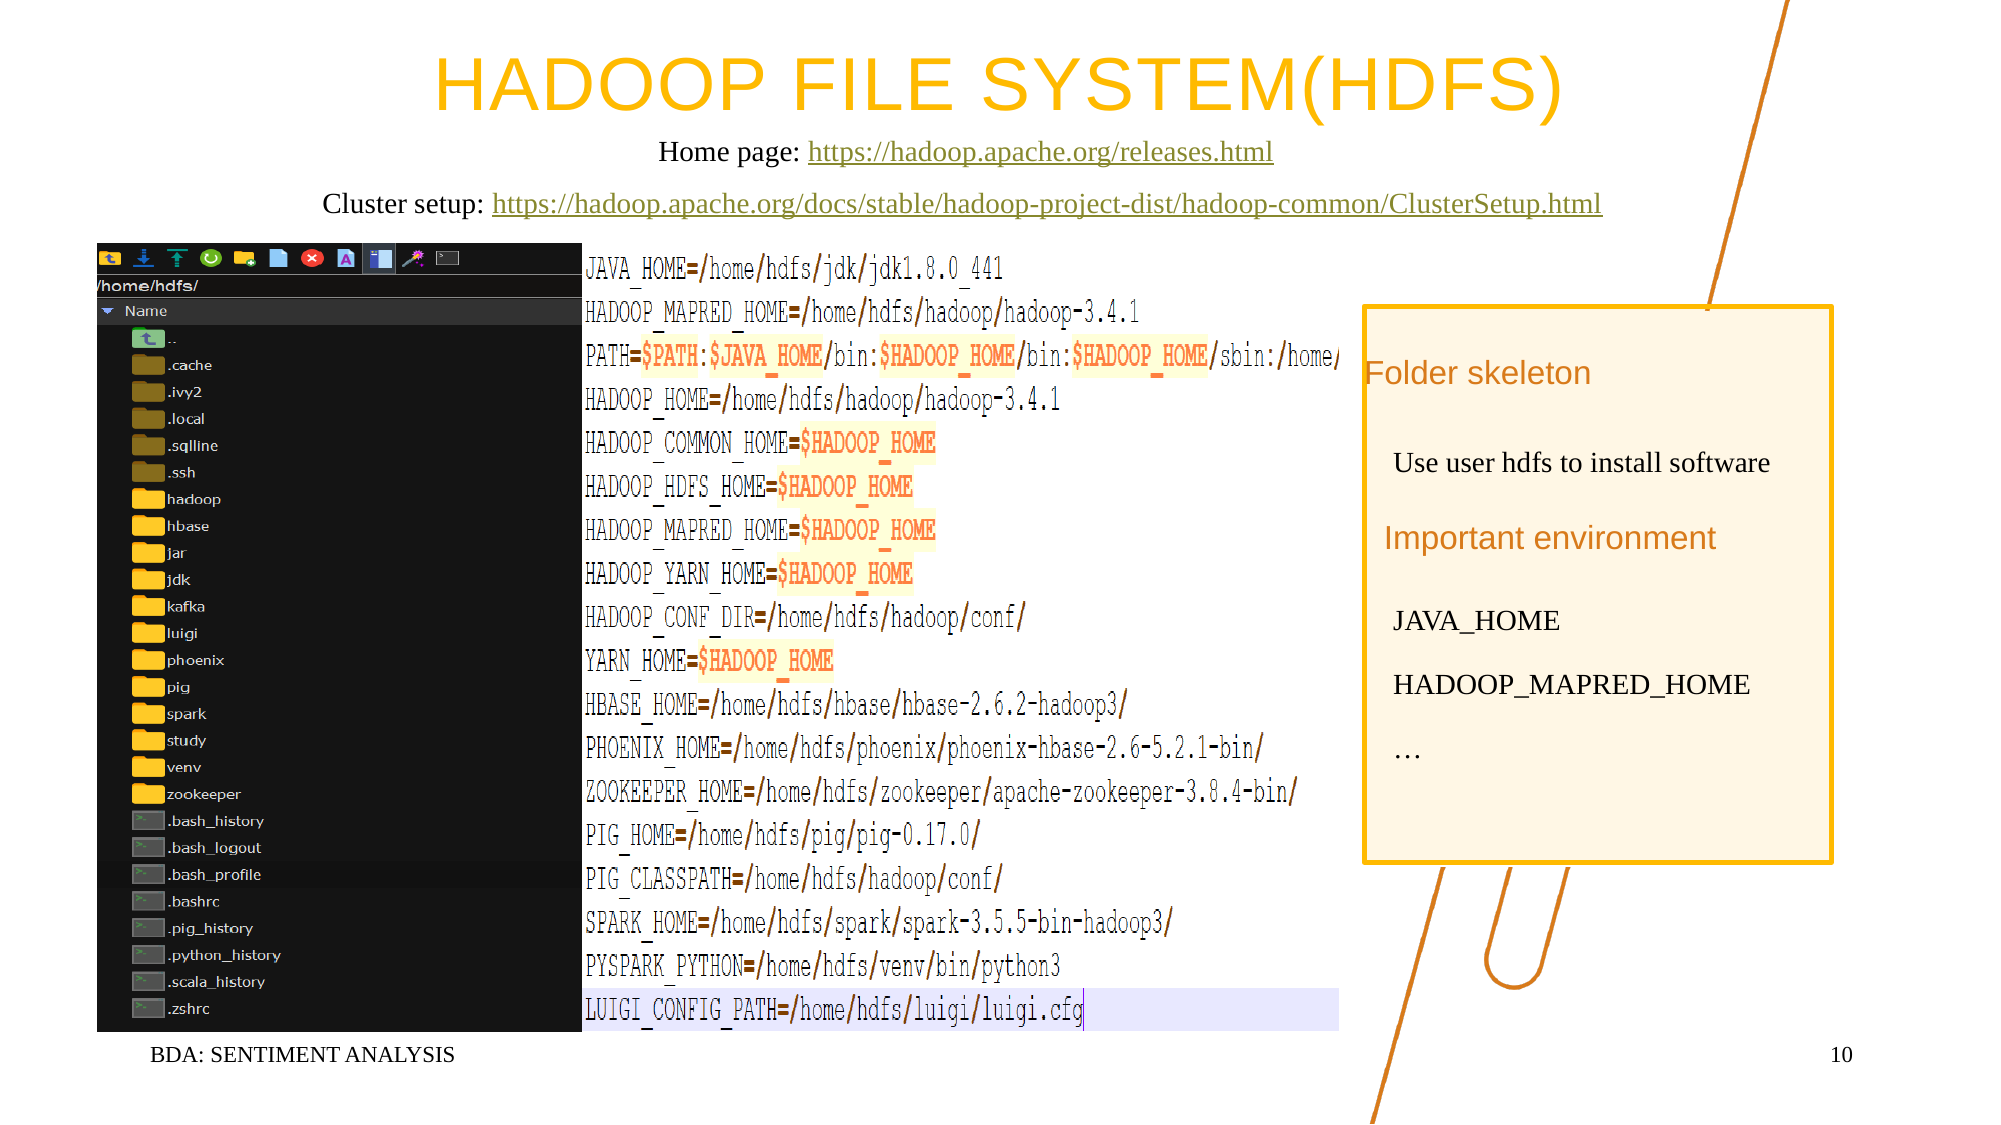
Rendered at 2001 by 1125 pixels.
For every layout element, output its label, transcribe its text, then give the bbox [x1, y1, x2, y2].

list Folder skeleton [1362, 304, 1834, 865]
text_box JAVA_HOME HADOOP_MAPRED_HOME … [1393, 593, 1767, 828]
text_box Use user hdfs to install software [1393, 436, 1788, 492]
text_box Important environment [1383, 508, 1758, 571]
footer BDA: Sentiment Analysis [135, 1042, 1224, 1092]
picture [96, 242, 1340, 1043]
picture [1350, 0, 1801, 21]
picture [1350, 150, 1801, 320]
title HADOOP FILE SYSTEM(HDFS) [73, 21, 1927, 150]
text_box Home page: https://hadoop.apache.org/releases.html Cluster setup: https://hadoop.apache.org/docs/stable/hadoop-project-dist/hadoop-common/ClusterSetup.html [211, 124, 1721, 244]
picture [1350, 857, 1801, 1124]
slide_number 10 [1766, 1031, 1868, 1092]
